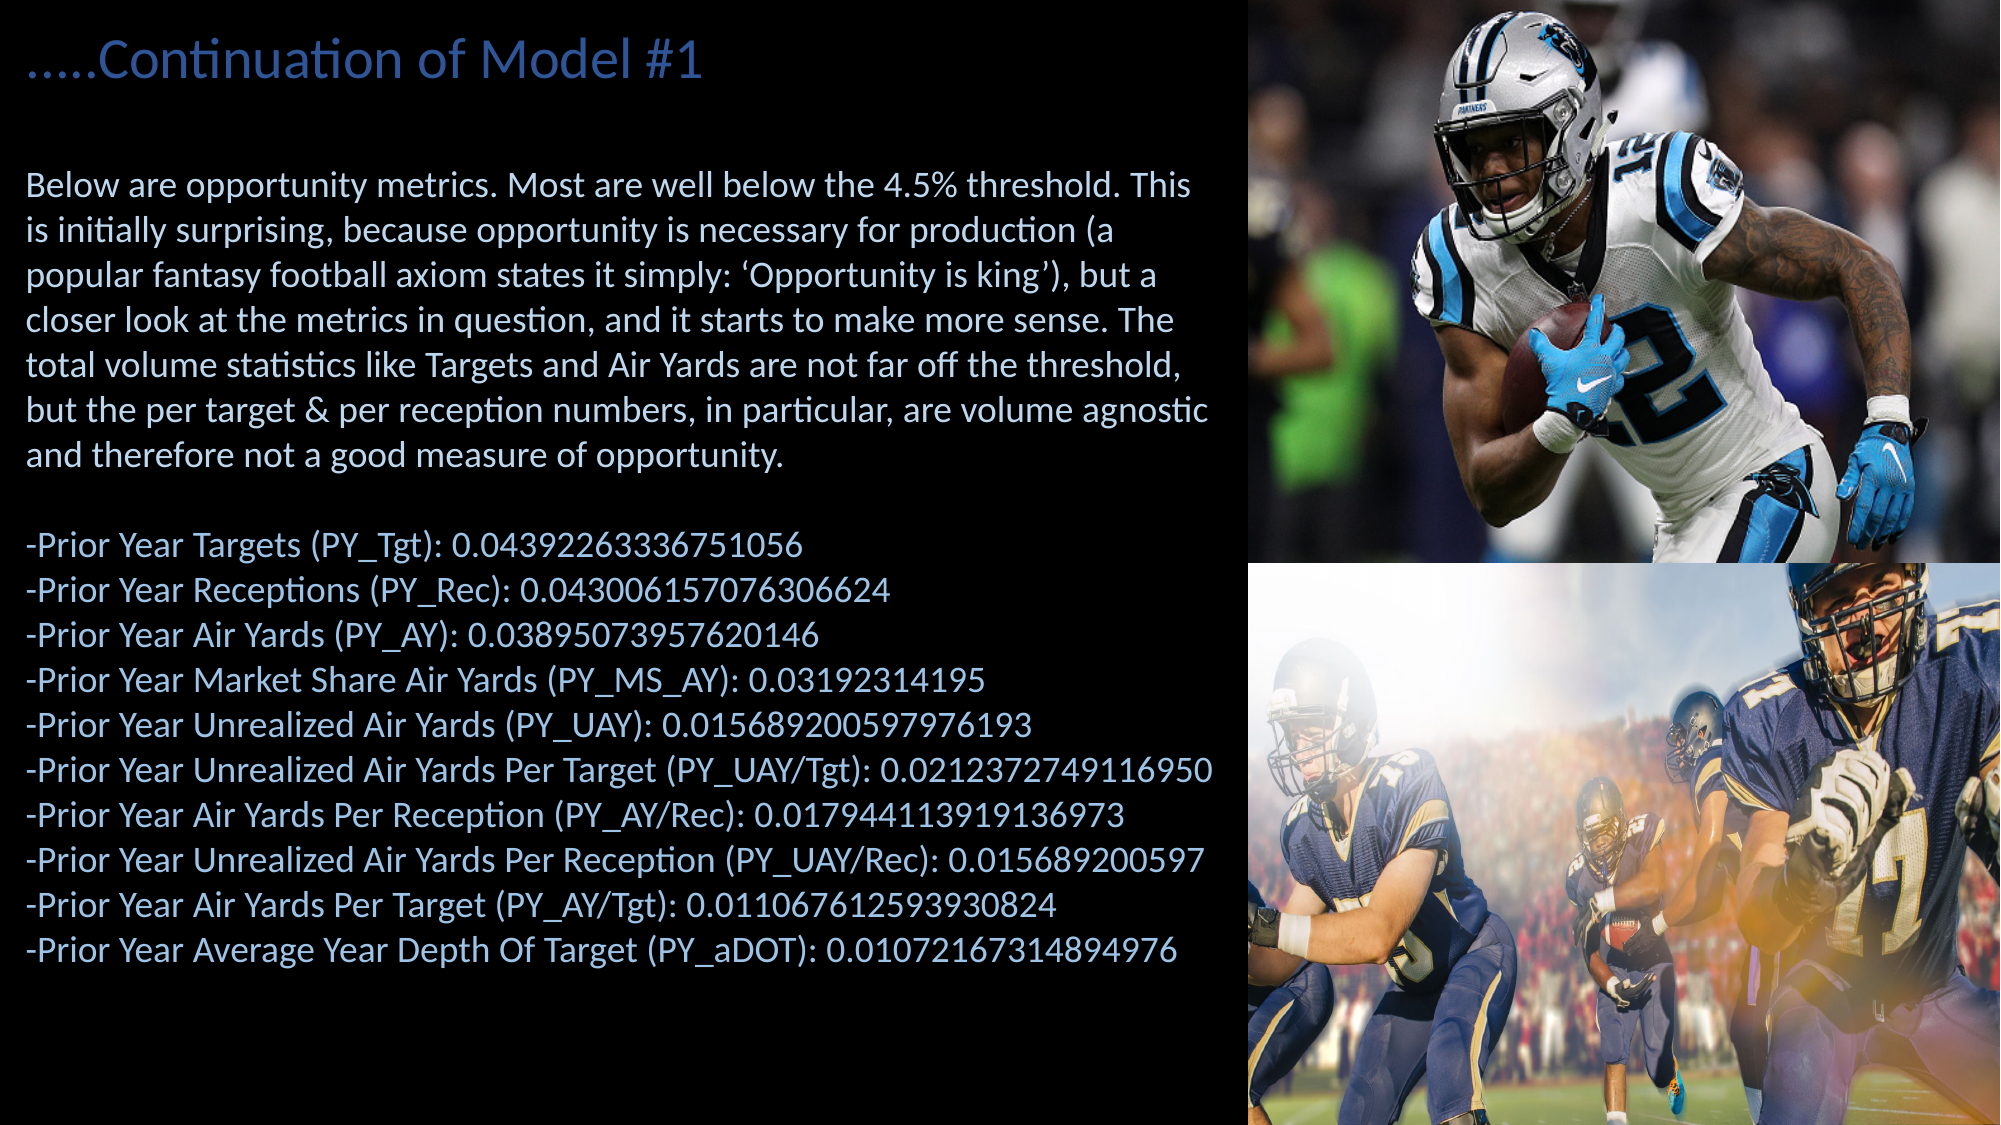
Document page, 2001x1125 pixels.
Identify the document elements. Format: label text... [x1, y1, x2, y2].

picture [1248, 0, 2000, 1125]
text_box .....Continuation of Model #1 Below are opportunity metrics. Most are well below the 4.5% threshold. This is initially surprising, because opportunity is necessary for production (a popular fantasy football axiom states it simply: ‘Opportunity is king’), but a closer look at the metrics in question, and it starts to make more sense. The total volume statistics like Targets and Air Yards are not far off the threshold, but the per target & per reception numbers, in particular, are volume agnostic and therefore not a good measure of opportunity. -Prior Year Targets (PY_Tgt): 0.04392263336751056 -Prior Year Receptions (PY_Rec): 0.043006157076306624 -Prior Year Air Yards (PY_AY): 0.03895073957620146 -Prior Year Market Share Air Yards (PY_MS_AY): 0.03192314195 -Prior Year Unrealized Air Yards (PY_UAY): 0.015689200597976193 -Prior Year Unrealized Air Yards Per Target (PY_UAY/Tgt): 0.0212372749116950 -Prior Year Air Yards Per Reception (PY_AY/Rec): 0.017944113919136973 -Prior Year Unrealized Air Yards Per Reception (PY_UAY/Rec): 0.015689200597 -Prior Year Air Yards Per Target (PY_AY/Tgt): 0.011067612593930824 -Prior Year Average Year Depth Of Target (PY_aDOT): 0.01072167314894976 [10, 12, 1229, 1113]
